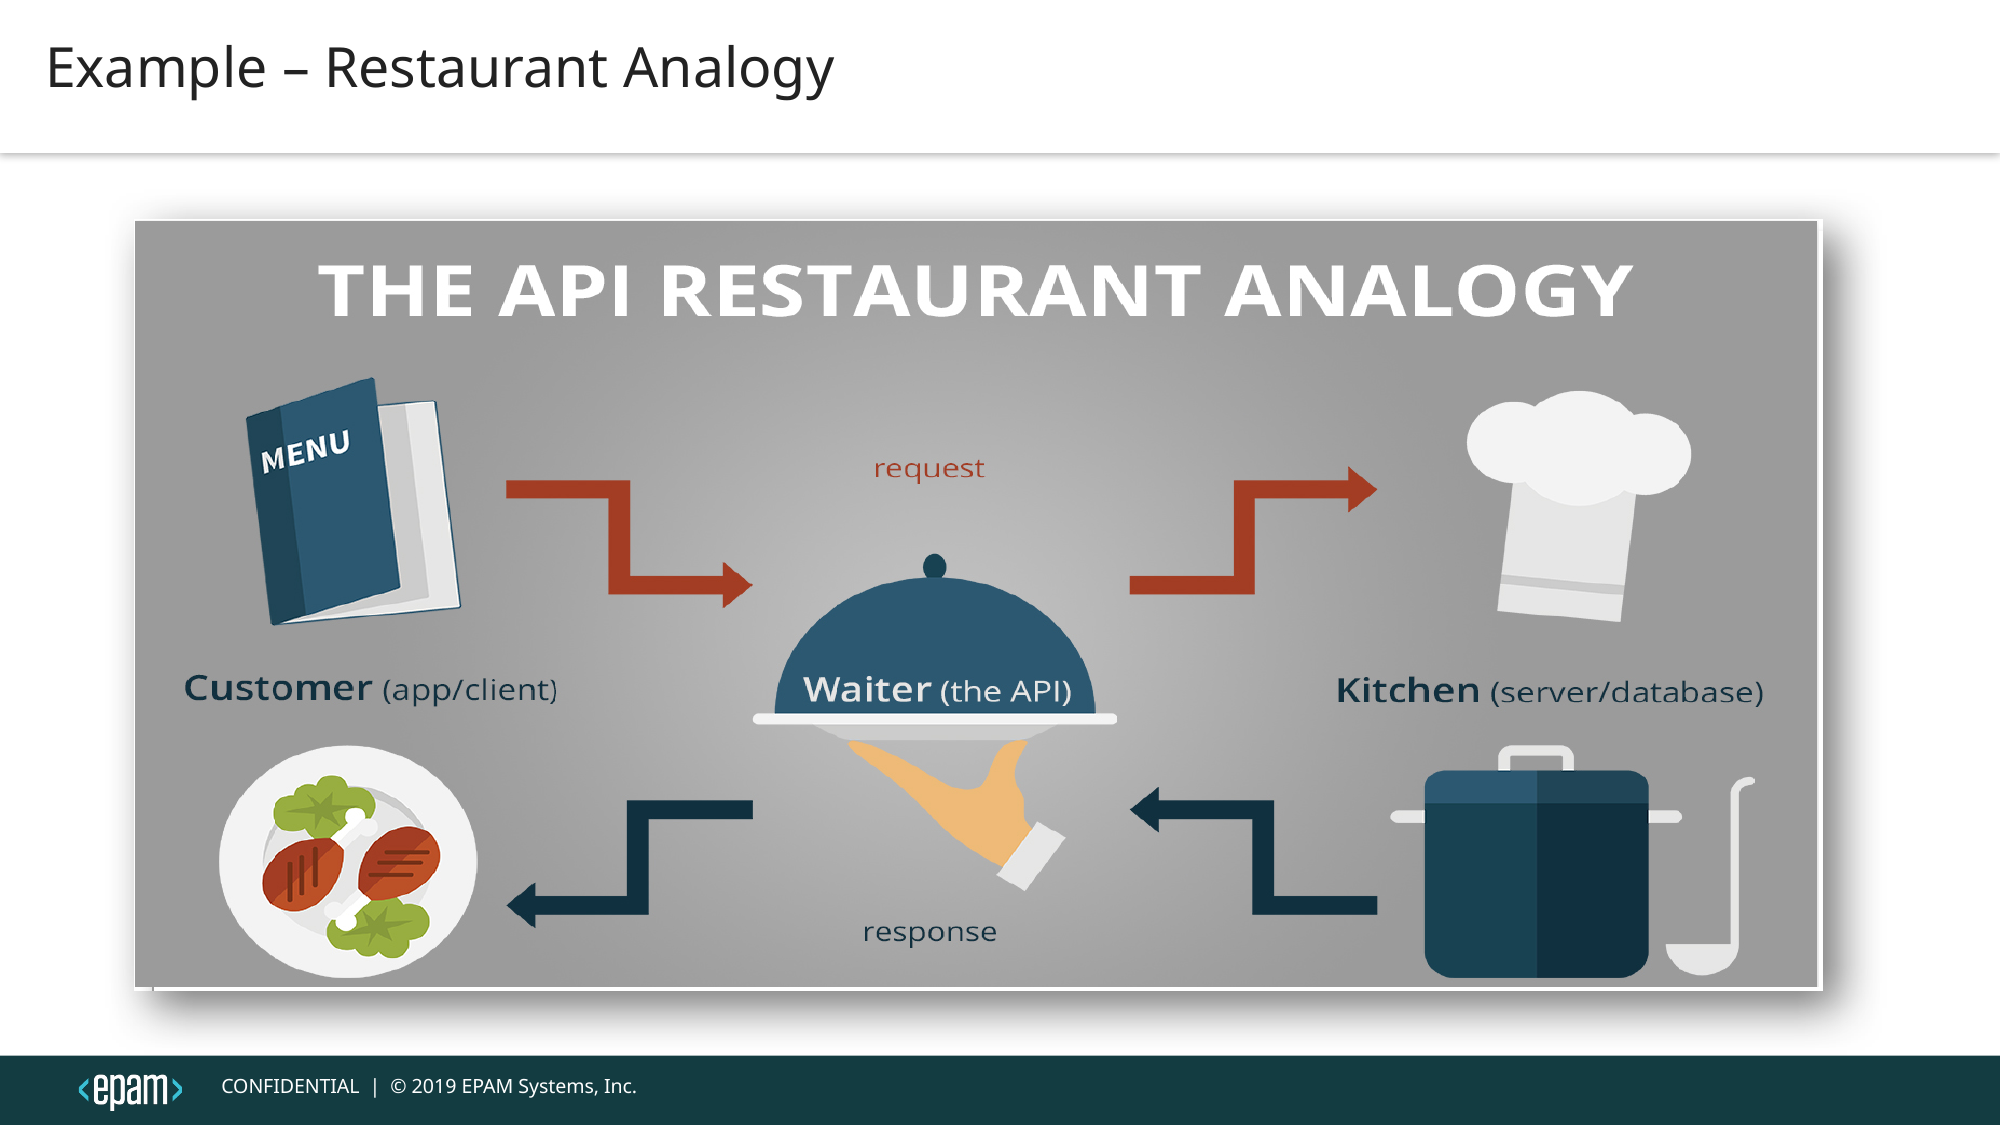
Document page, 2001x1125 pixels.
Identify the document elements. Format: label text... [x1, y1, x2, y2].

picture [134, 219, 1823, 991]
list Example – Restaurant Analogy [0, 0, 2000, 153]
